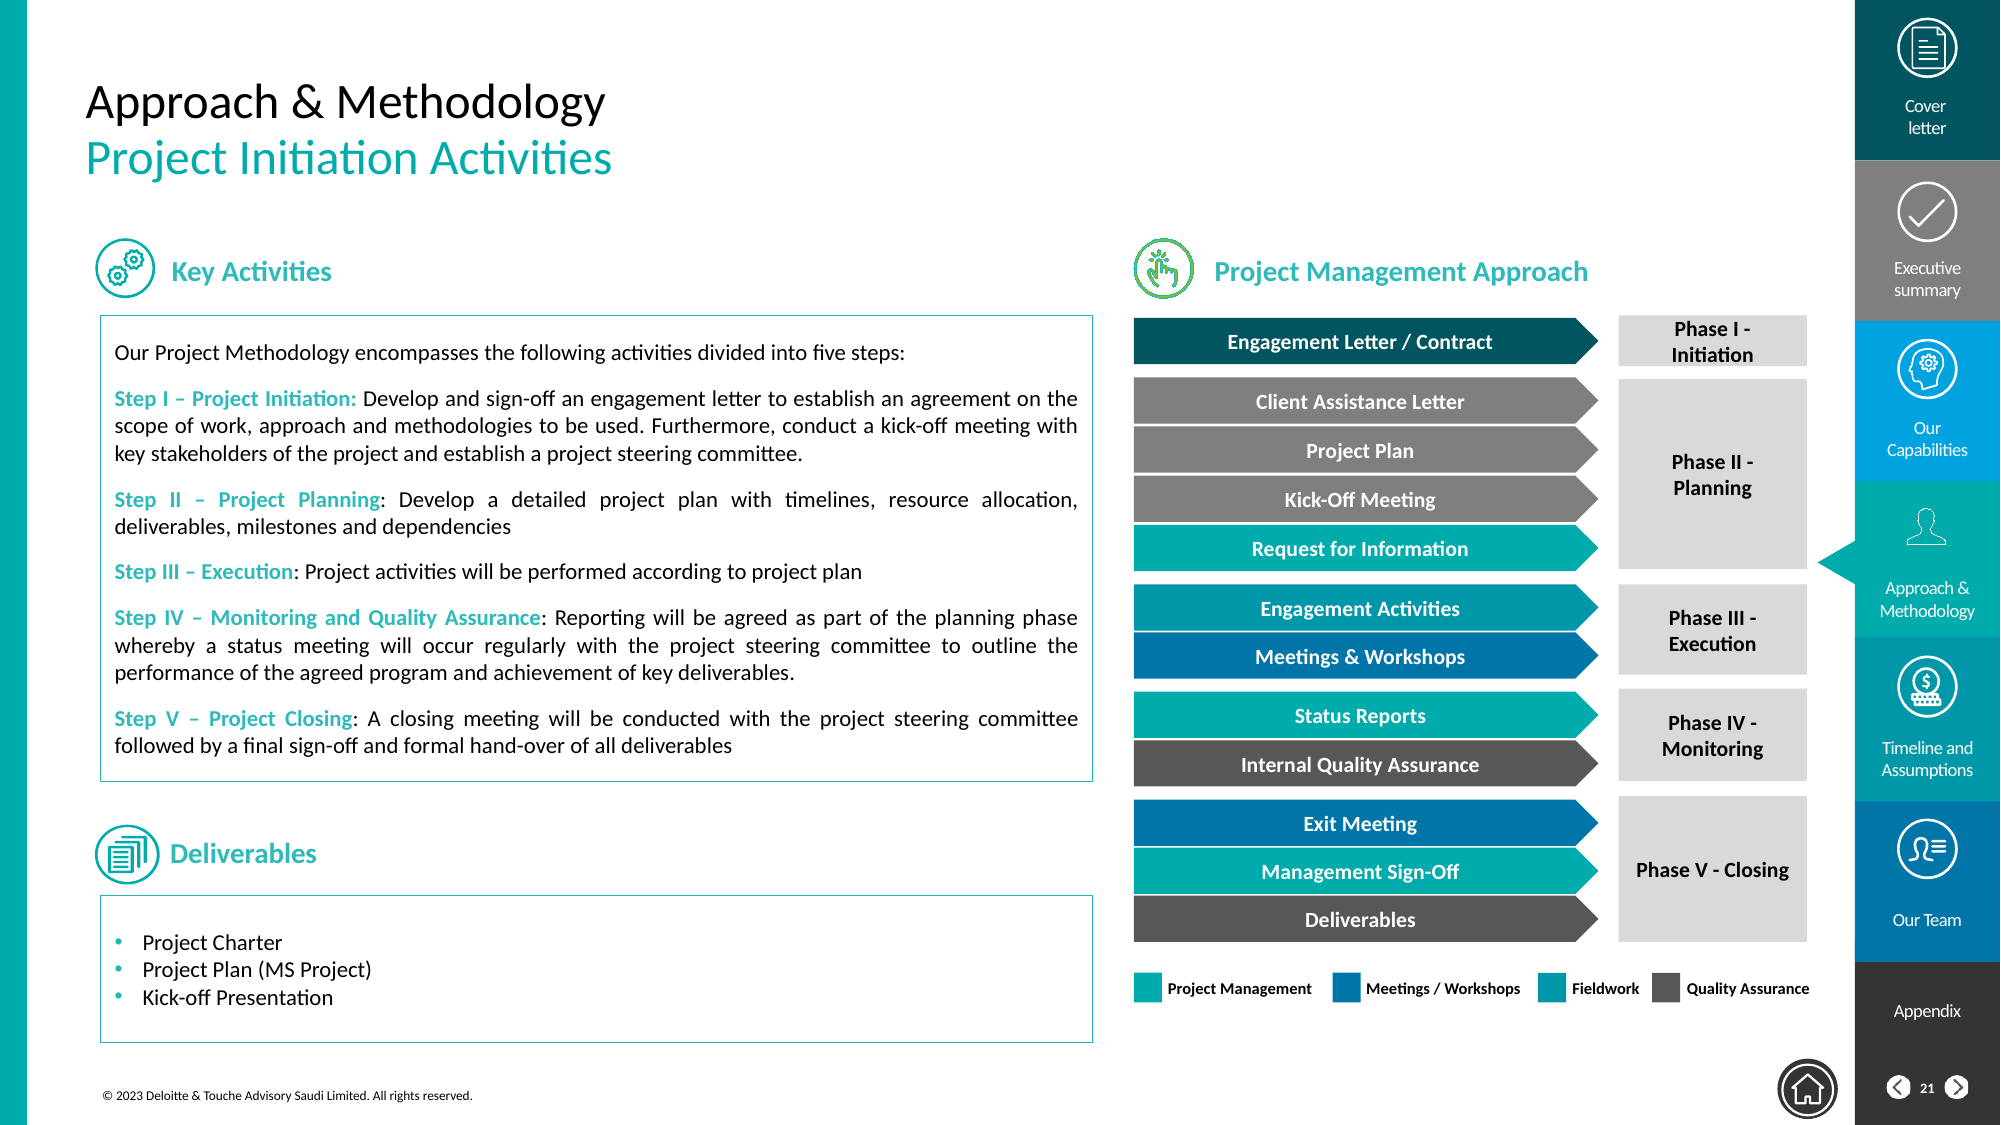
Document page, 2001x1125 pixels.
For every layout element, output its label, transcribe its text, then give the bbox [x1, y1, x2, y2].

picture [1944, 1075, 1969, 1099]
text_box Project Charter Project Plan (MS Project) Kick-off Presentation [100, 895, 1093, 1042]
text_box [1133, 970, 1329, 1006]
text_box Our Project Methodology encompasses the following activities divided into five steps: Step I – Project Initiation: Develop and sign-off an engagement letter to establish an agreement on the scope of work, approach and methodologies to be used. Furthermore, conduct a kick-off meeting with key stakeholders of the project and establish a project steering committee. Step II – Project Planning: Develop a detailed project plan with timelines, resource allocation, deliverables, milestones and dependencies Step III – Execution: Project activities will be performed according to project plan Step IV – Monitoring and Quality Assurance: Reporting will be agreed as part of the planning phase whereby a status meeting will occur regularly with the project steering committee to outline the performance of the agreed program and achievement of key deliverables. Step V – Project Closing: A closing meeting will be conducted with the project steering committee followed by a final sign-off and formal hand-over of all deliverables [100, 315, 1093, 781]
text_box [1537, 970, 1650, 1007]
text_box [94, 824, 160, 885]
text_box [1133, 238, 1194, 299]
text_box Deliverables [163, 827, 578, 877]
title Approach & Methodology [85, 68, 1915, 124]
picture [1886, 1075, 1911, 1099]
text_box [1332, 970, 1536, 1006]
text_box [1815, 538, 1858, 587]
text_box Key Activities [159, 244, 579, 295]
text_box [0, 0, 27, 1125]
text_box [1651, 970, 1827, 1007]
text_box Project Initiation Activities [85, 124, 1817, 181]
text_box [1133, 315, 1808, 943]
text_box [95, 238, 156, 299]
text_box Project Management Approach [1199, 245, 1622, 295]
